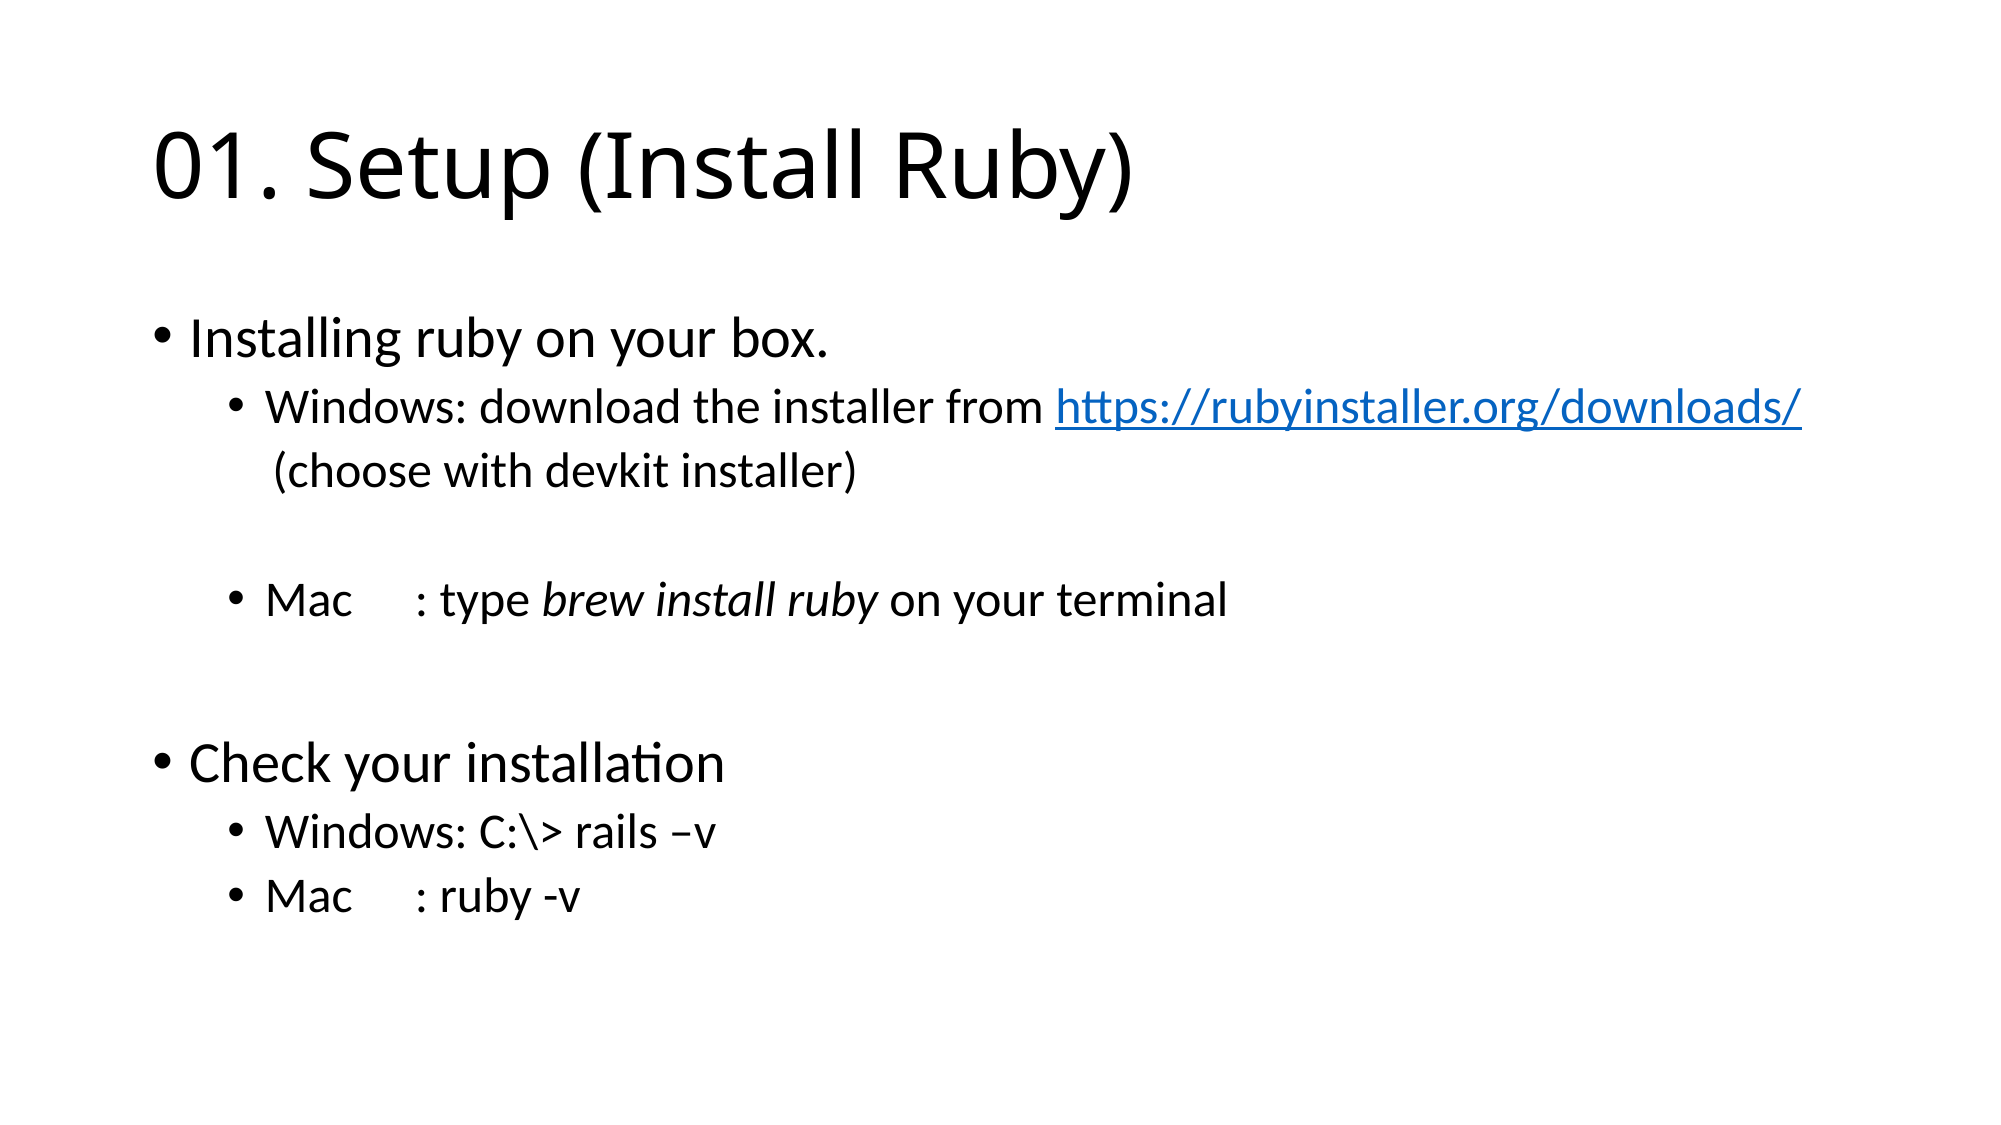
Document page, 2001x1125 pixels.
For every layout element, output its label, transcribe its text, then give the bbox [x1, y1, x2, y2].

title 01. Setup (Install Ruby) [137, 59, 1863, 278]
list Installing ruby on your box. Windows: download the installer from https://rubyinstaller.org/downloads/ (choose with devkit installer) Mac : type brew install ruby on your terminal Check your installation Windows: C:\> rails –v Mac : ruby -v [137, 299, 1863, 1014]
